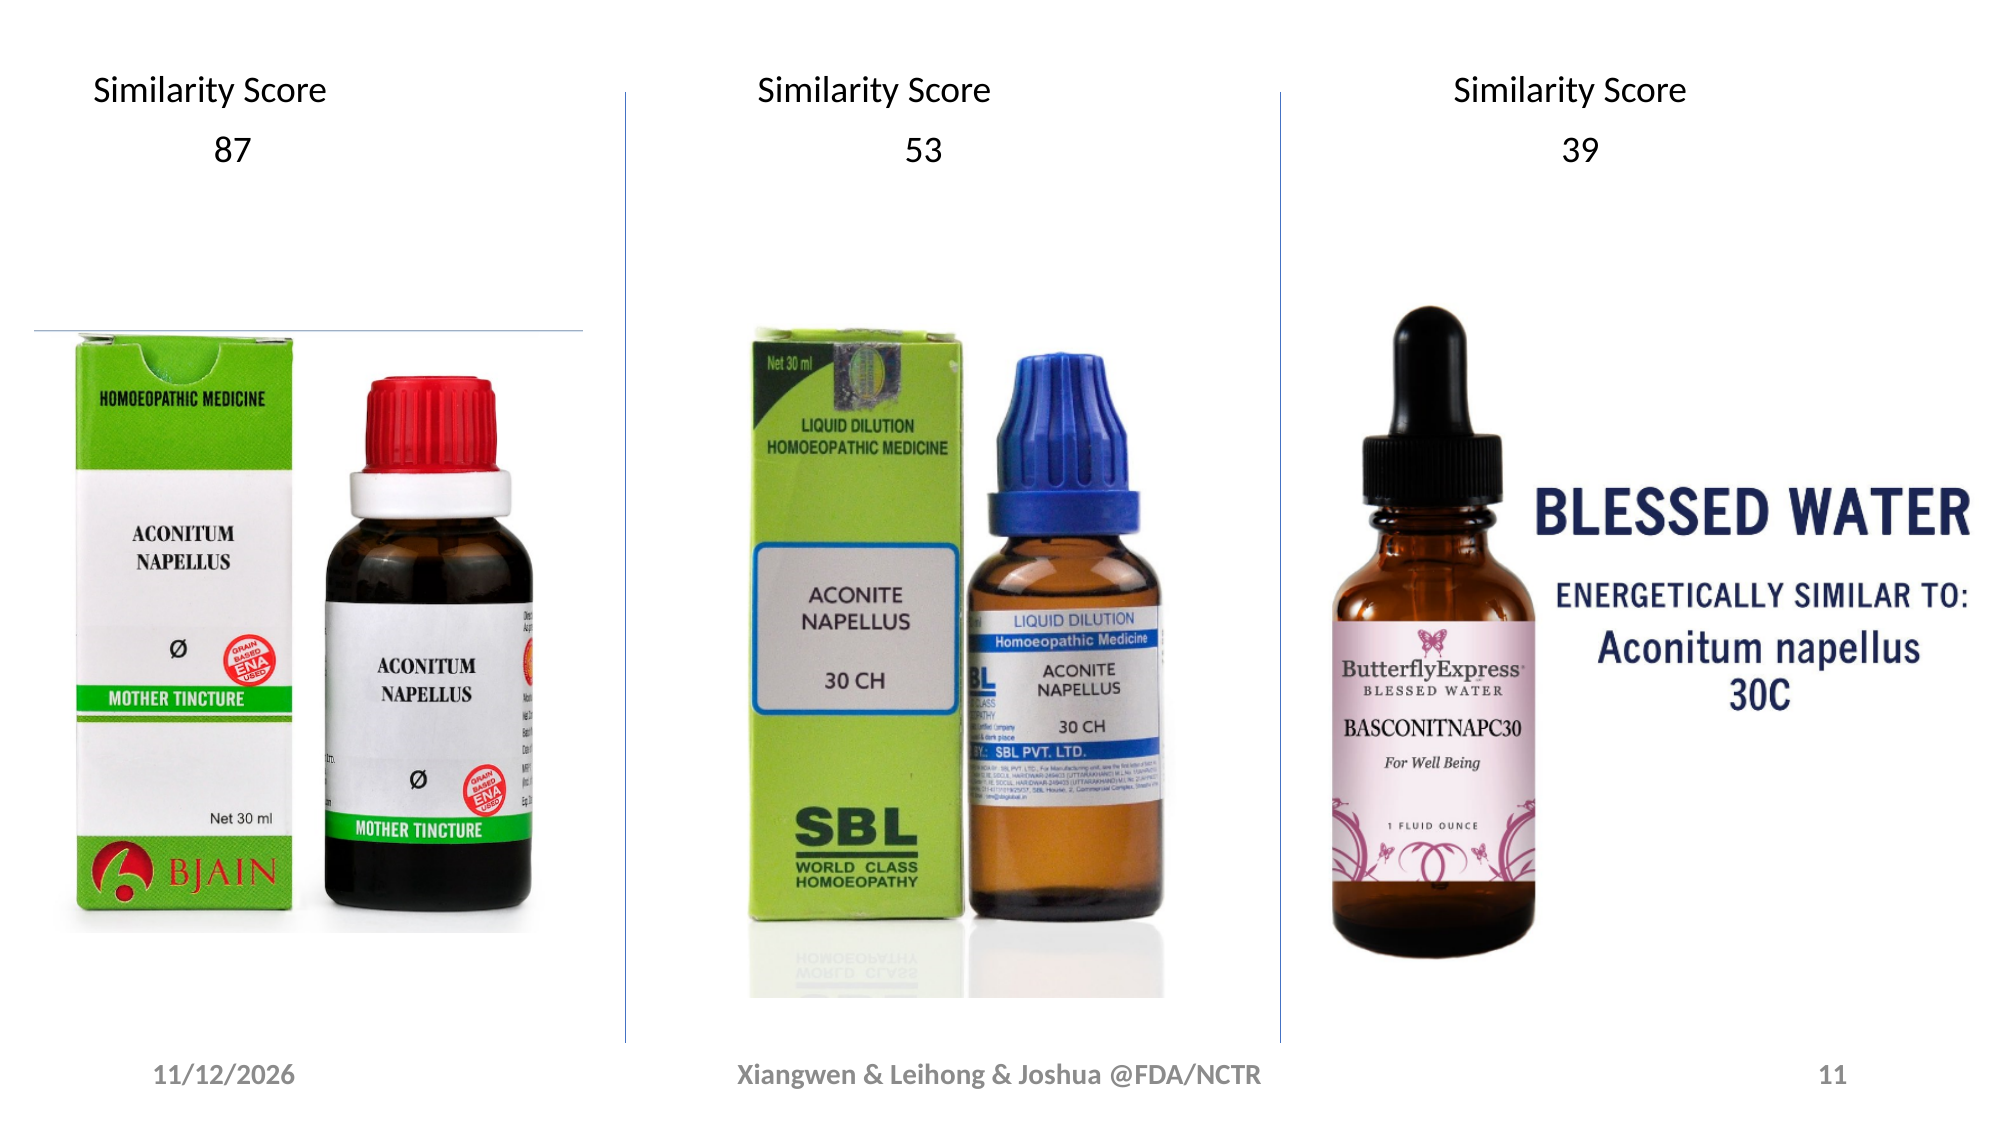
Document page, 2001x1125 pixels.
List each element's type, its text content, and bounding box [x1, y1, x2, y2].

text_box 87 53 39 [199, 118, 625, 178]
text_box Similarity Score [742, 57, 1178, 118]
footer Xiangwen & Leihong & Joshua @FDA/NCTR [662, 1042, 1338, 1103]
text_box 87 53 39 [1281, 118, 1881, 178]
slide_number 11 [1412, 1042, 1863, 1103]
picture [34, 330, 583, 933]
text_box 87 53 39 [626, 118, 1280, 178]
text_box Similarity Score [1438, 57, 1874, 118]
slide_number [137, 1042, 588, 1103]
picture [1294, 294, 1981, 969]
text_box Similarity Score [78, 57, 514, 118]
picture [668, 323, 1229, 999]
